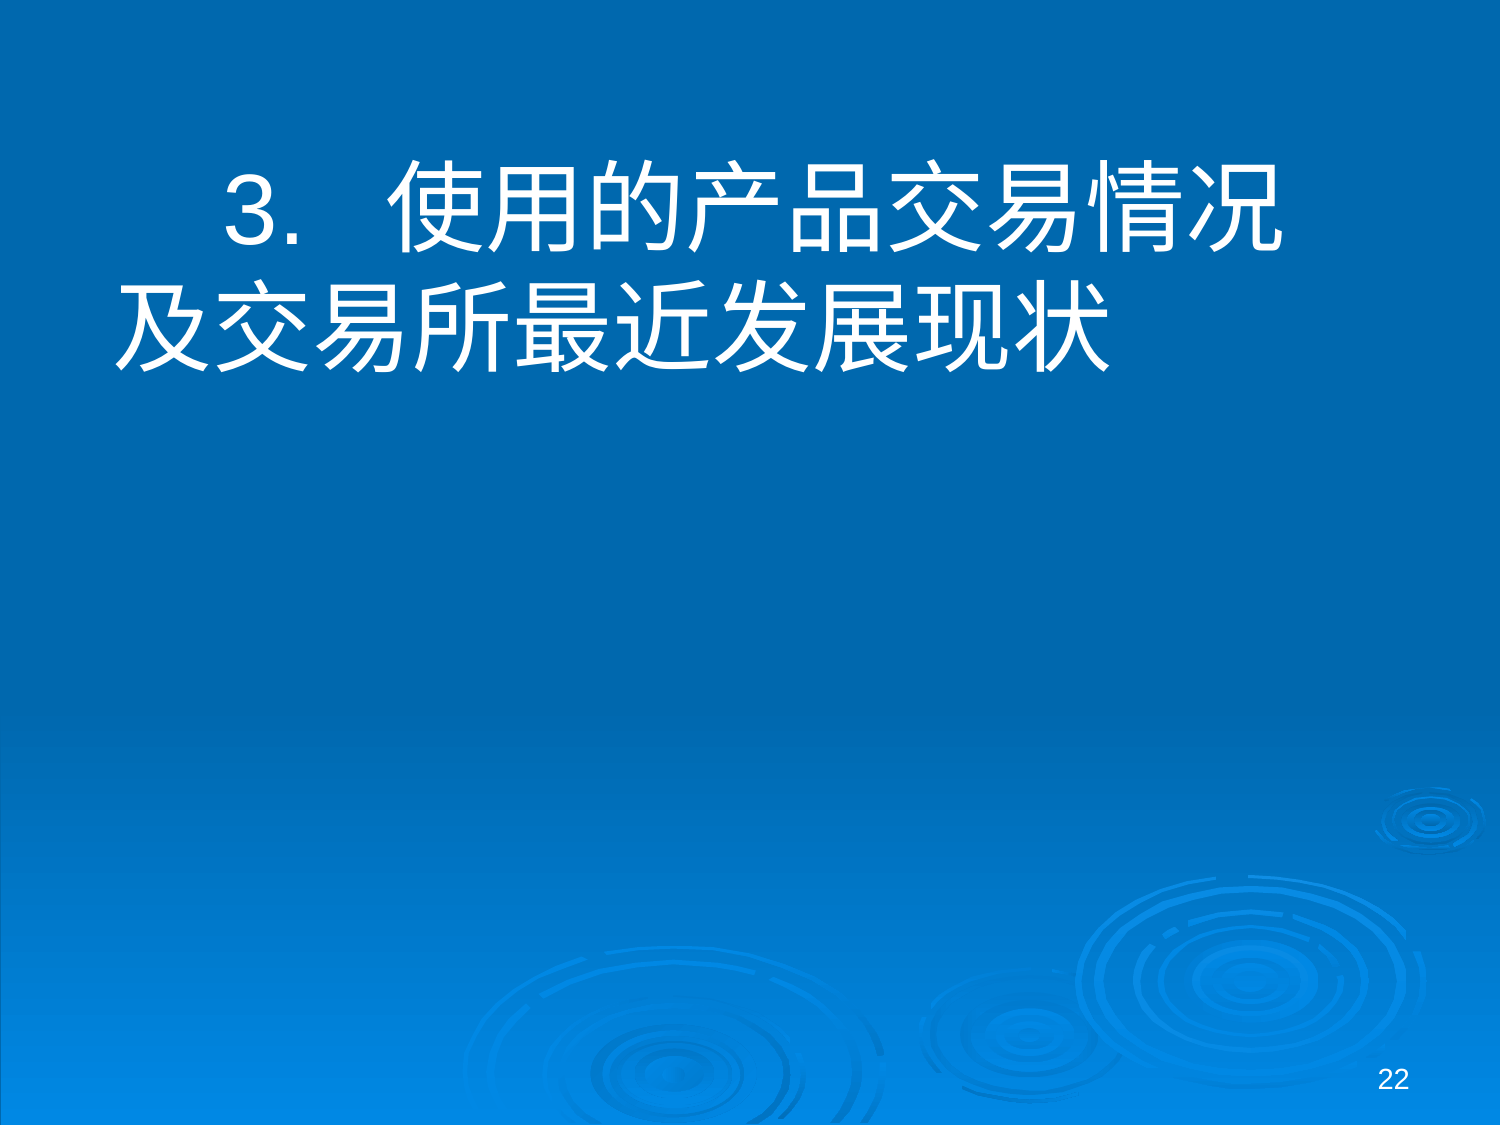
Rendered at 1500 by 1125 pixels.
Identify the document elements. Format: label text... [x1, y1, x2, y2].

slide_number 22 [1074, 1024, 1426, 1103]
list 3. 使用的产品交易情况及交易所最近发展现状 [40, 136, 1353, 1006]
